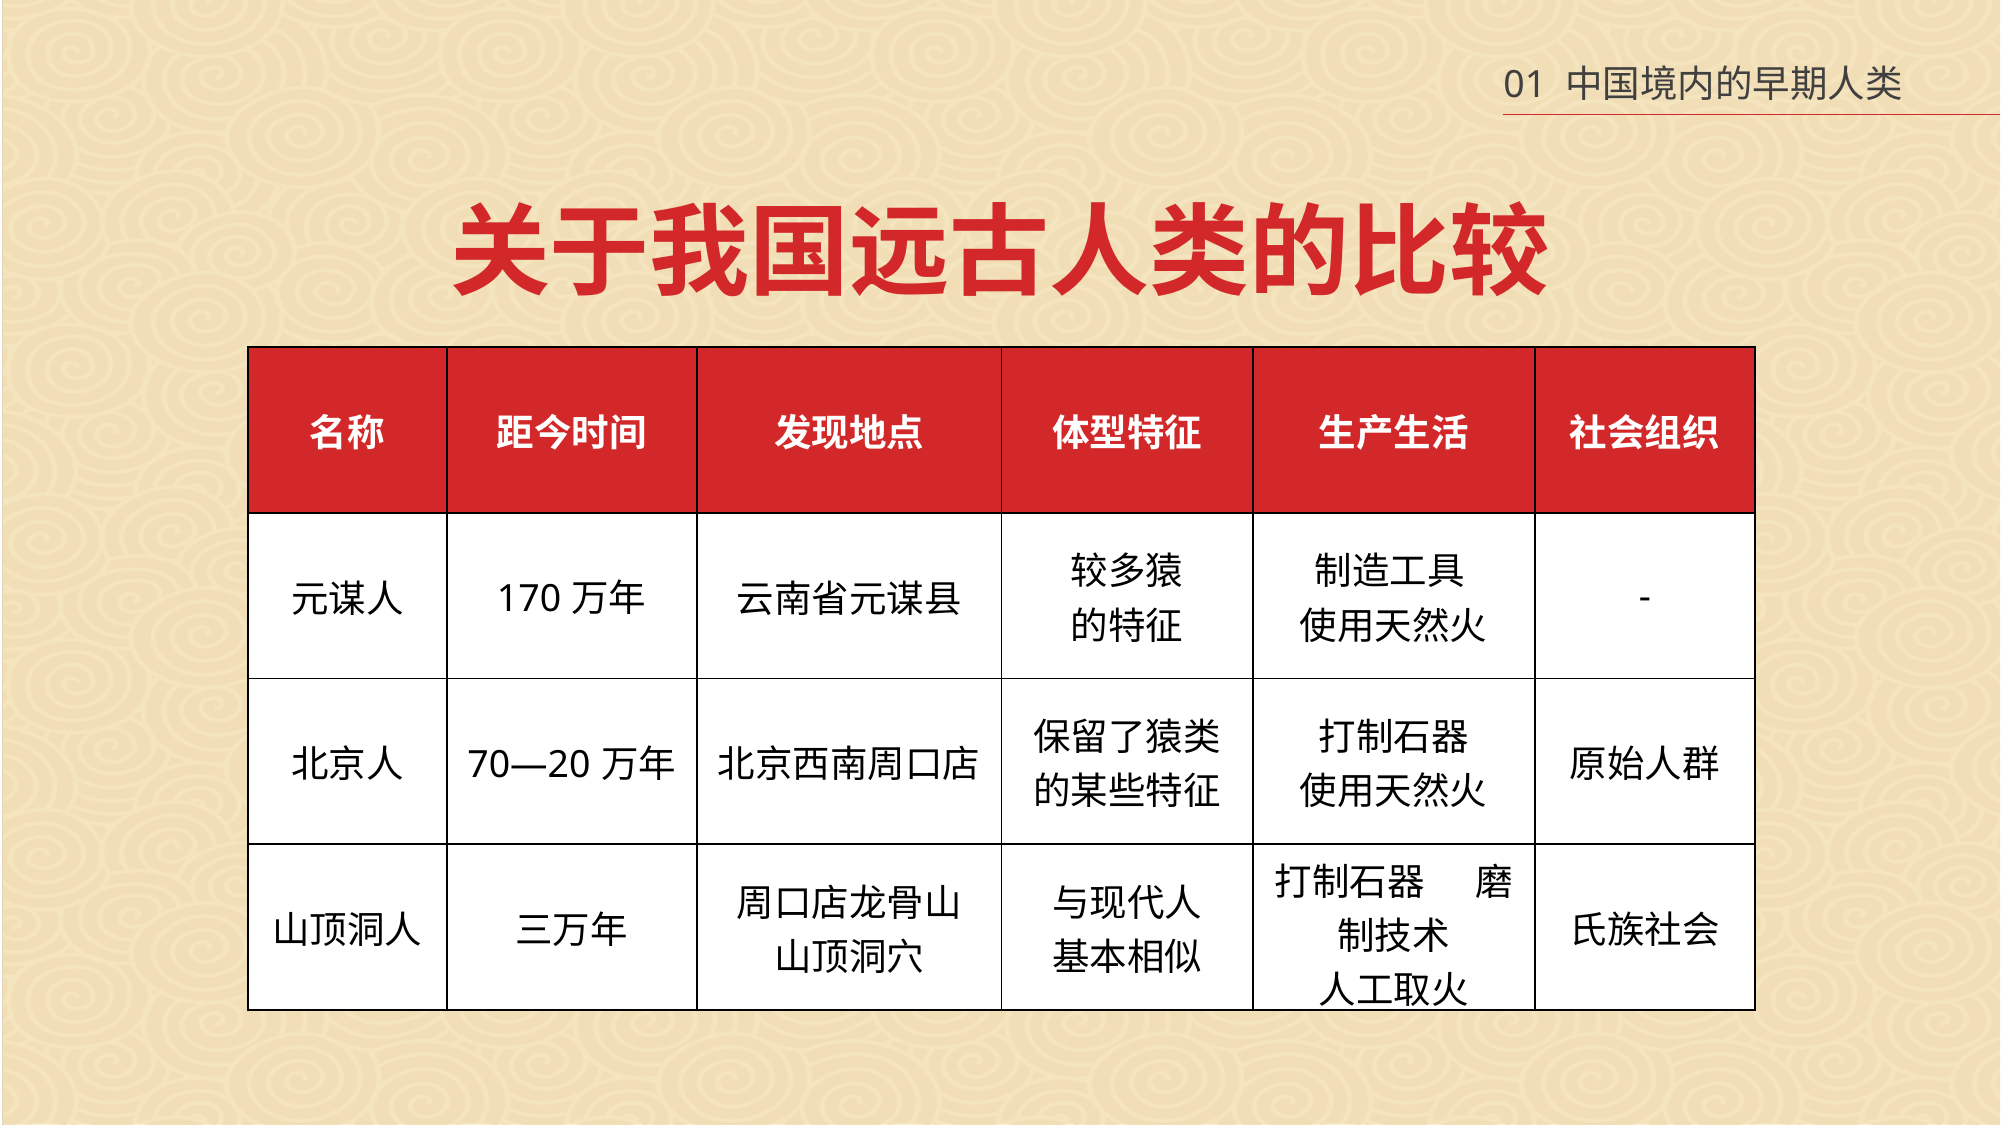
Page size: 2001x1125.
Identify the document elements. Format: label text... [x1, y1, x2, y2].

table_cell 较多猿 的特征 [1002, 514, 1252, 678]
table_cell 元谋人 [249, 514, 446, 678]
table_cell 与现代人 基本相似 [1002, 845, 1252, 1009]
table_cell 周口店龙骨山 山顶洞穴 [698, 845, 1001, 1009]
table_cell 三万年 [448, 845, 696, 1009]
text_box [1, 0, 2000, 1125]
table_header 生产生活 [1254, 348, 1534, 512]
table_cell 山顶洞人 [249, 845, 446, 1009]
table_cell 北京人 [249, 679, 446, 843]
table_header 距今时间 [448, 348, 696, 512]
table_cell 打制石器 使用天然火 [1254, 679, 1534, 843]
table_cell - [1536, 514, 1754, 678]
table_cell 制造工具 使用天然火 [1254, 514, 1534, 678]
text_box 关于我国远古人类的比较 [435, 180, 1565, 315]
table_cell 氏族社会 [1536, 845, 1754, 1009]
text_box 01 中国境内的早期人类 [1488, 52, 1918, 113]
table_cell 170万年 [448, 514, 696, 678]
table_header 社会组织 [1536, 348, 1754, 512]
table_cell 70—20万年 [448, 679, 696, 843]
table_cell 打制石器 磨制技术 人工取火 [1254, 845, 1534, 1009]
table_header 名称 [249, 348, 446, 512]
table_header 发现地点 [698, 348, 1001, 512]
table_cell 原始人群 [1536, 679, 1754, 843]
table_cell 北京西南周口店 [698, 679, 1001, 843]
table_cell 云南省元谋县 [698, 514, 1001, 678]
table_header 体型特征 [1002, 348, 1252, 512]
table_cell 保留了猿类的某些特征 [1002, 679, 1252, 843]
